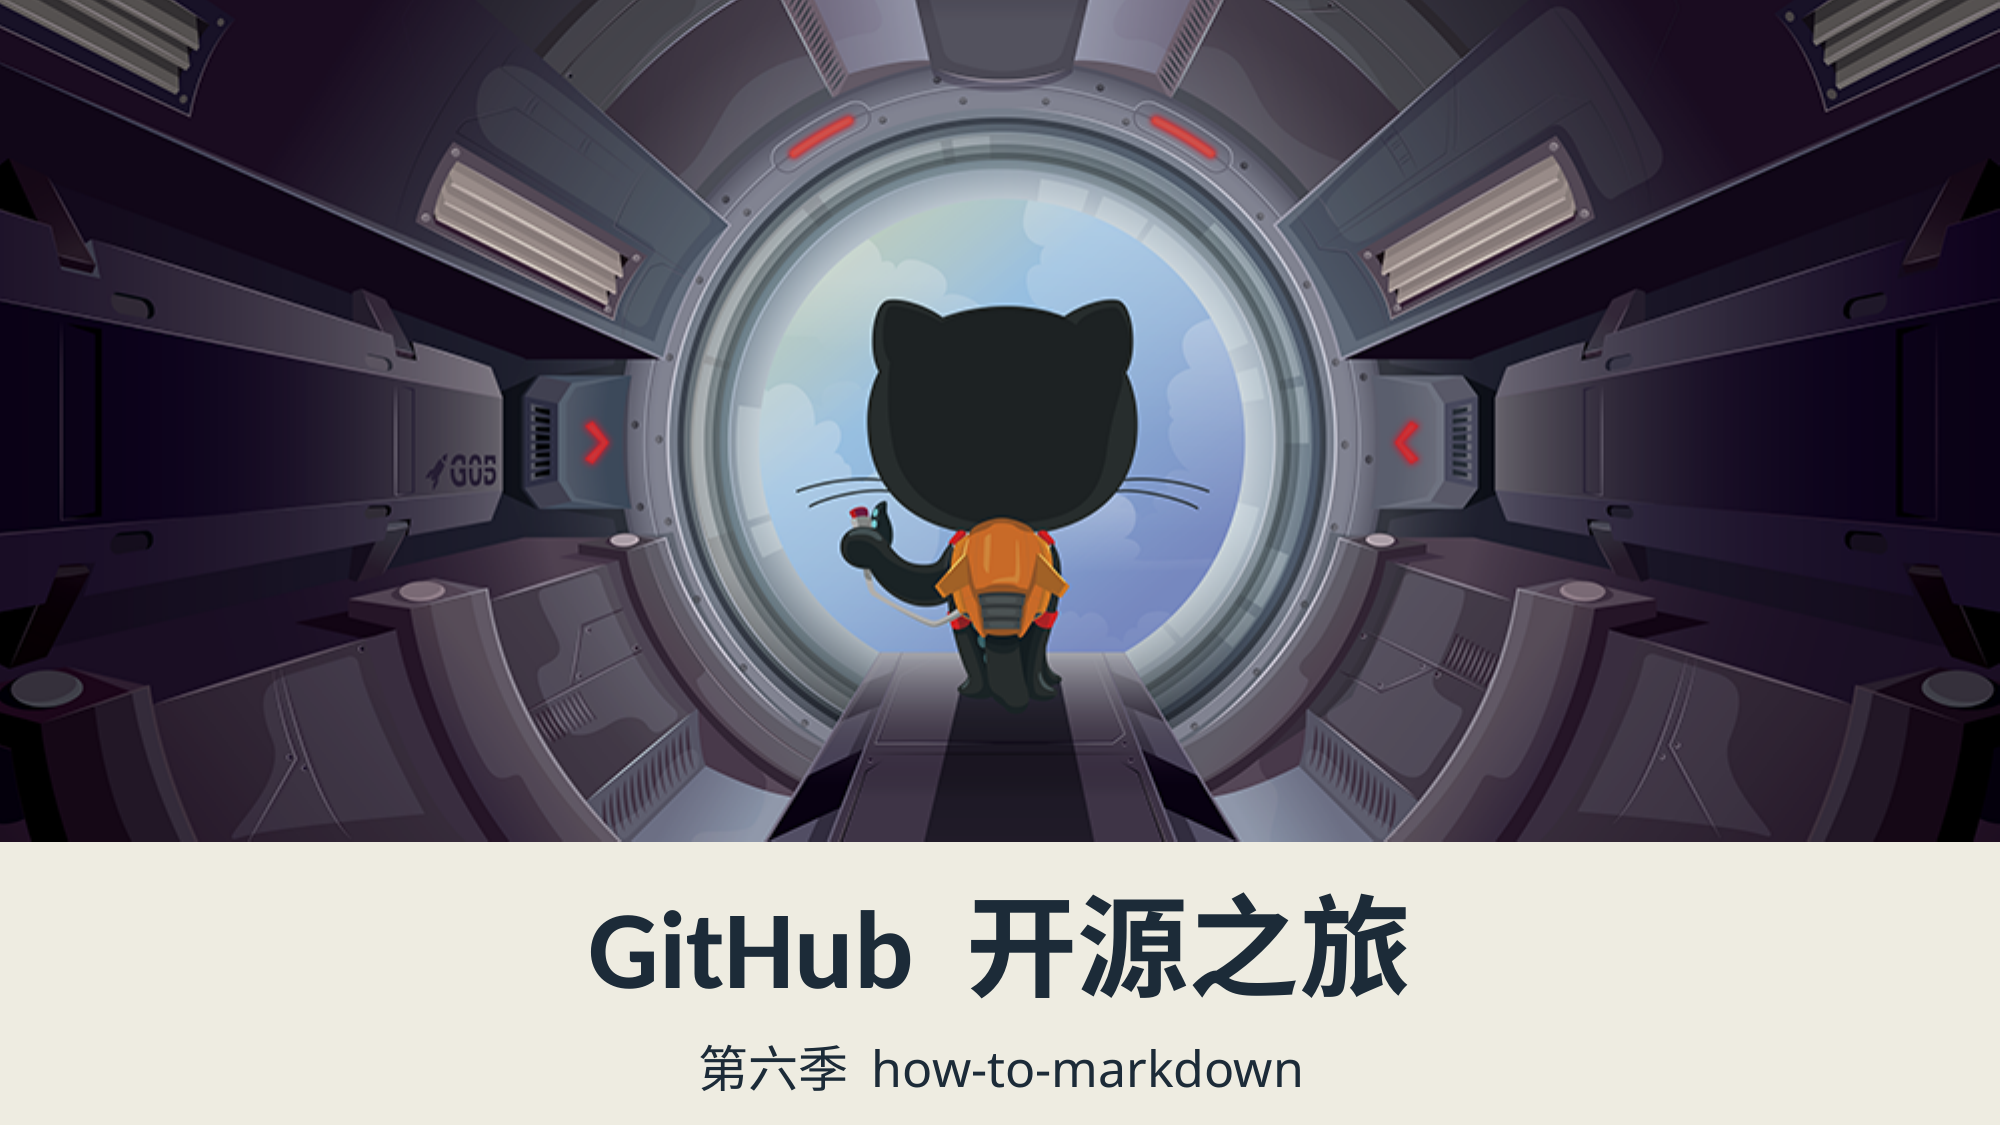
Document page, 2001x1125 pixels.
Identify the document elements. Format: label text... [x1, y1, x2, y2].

picture [0, 0, 2000, 842]
text_box 第六季 how-to-markdown [534, 1030, 1468, 1105]
text_box GitHub 开源之旅 [573, 869, 1427, 1018]
